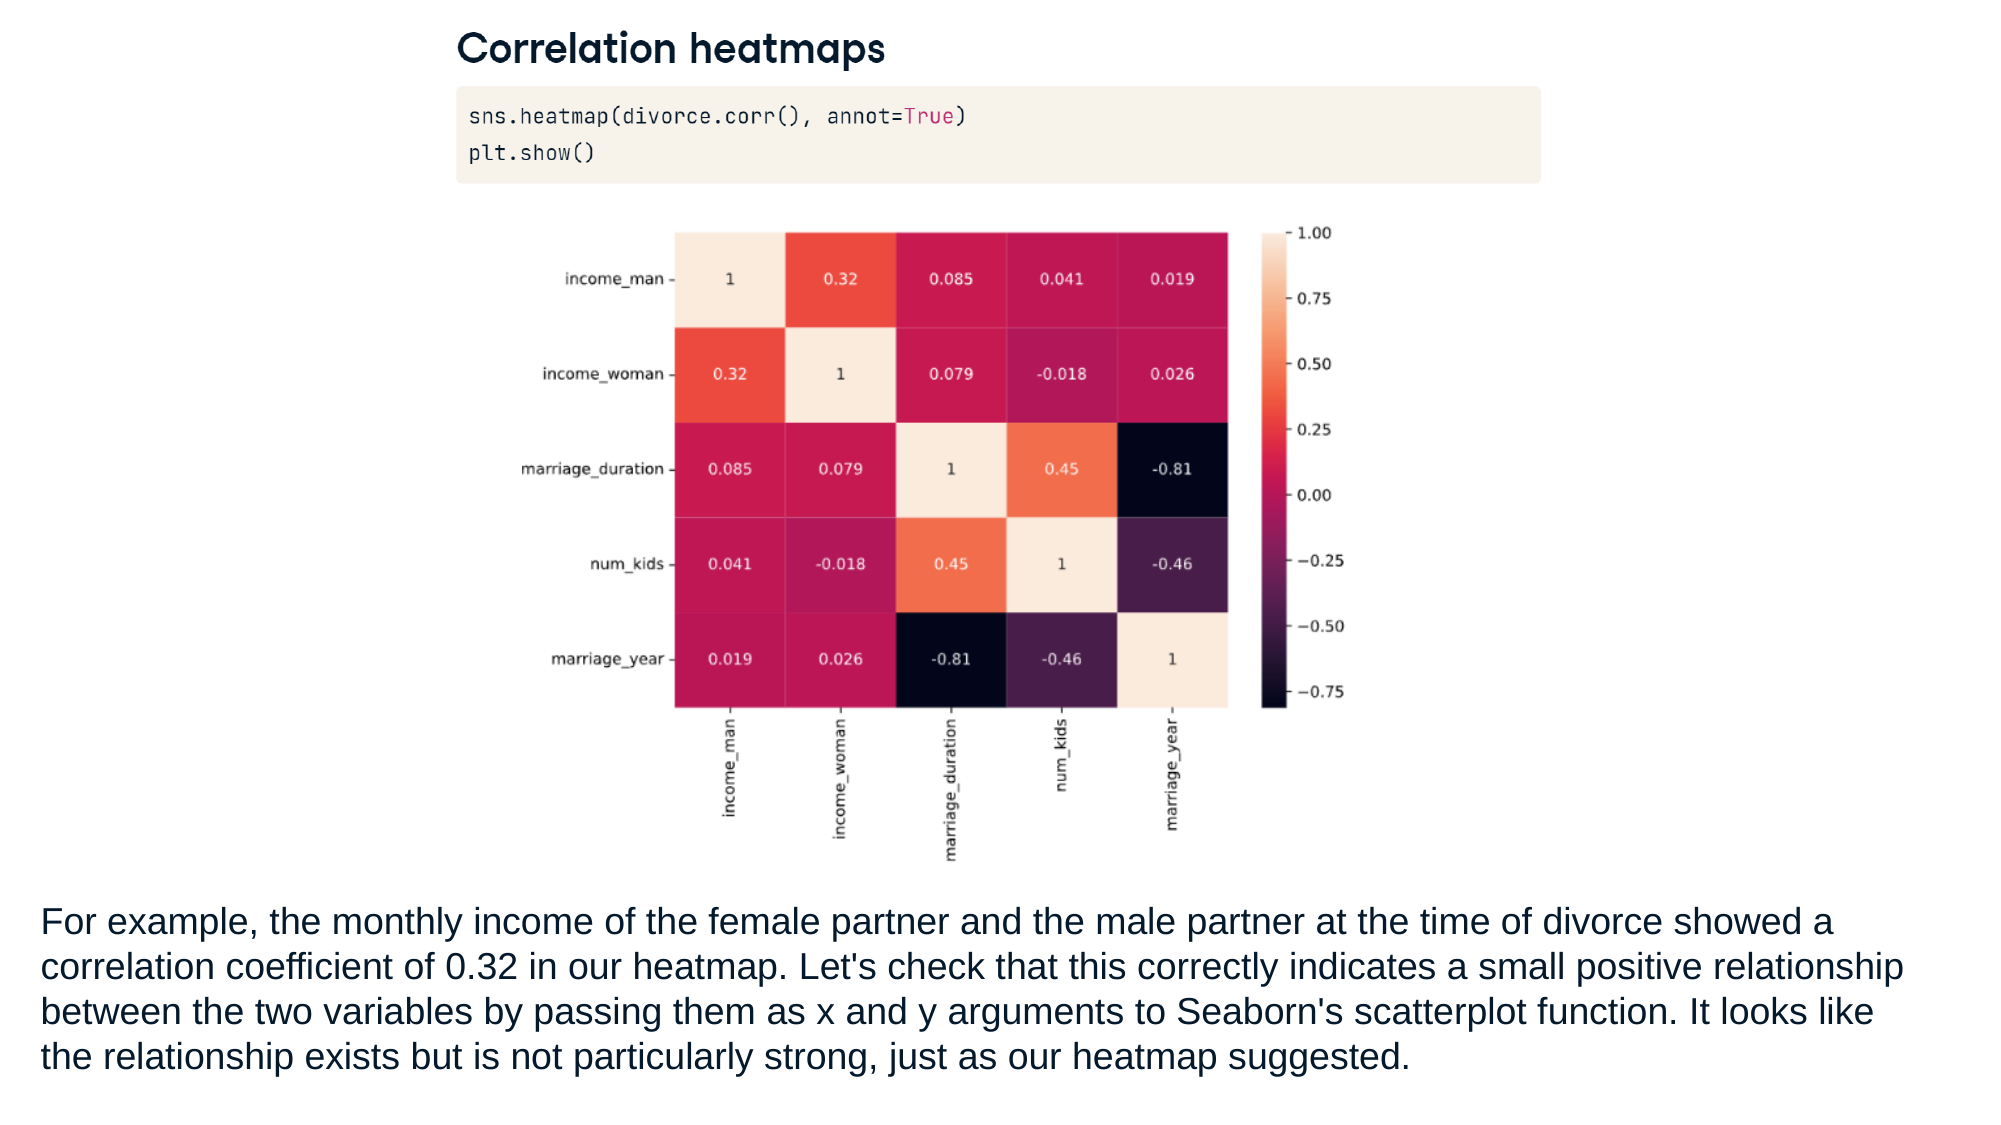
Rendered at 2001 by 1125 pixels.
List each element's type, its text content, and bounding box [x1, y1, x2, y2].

text_box For example, the monthly income of the female partner and the male partner at the time of divorce showed a correlation coefficient of 0.32 in our heatmap. Let's check that this correctly indicates a small positive relationship between the two variables by passing them as x and y arguments to Seaborn's scatterplot function. It looks like the relationship exists but is not particularly strong, just as our heatmap suggested. [25, 889, 1939, 1085]
picture [443, 21, 1557, 870]
